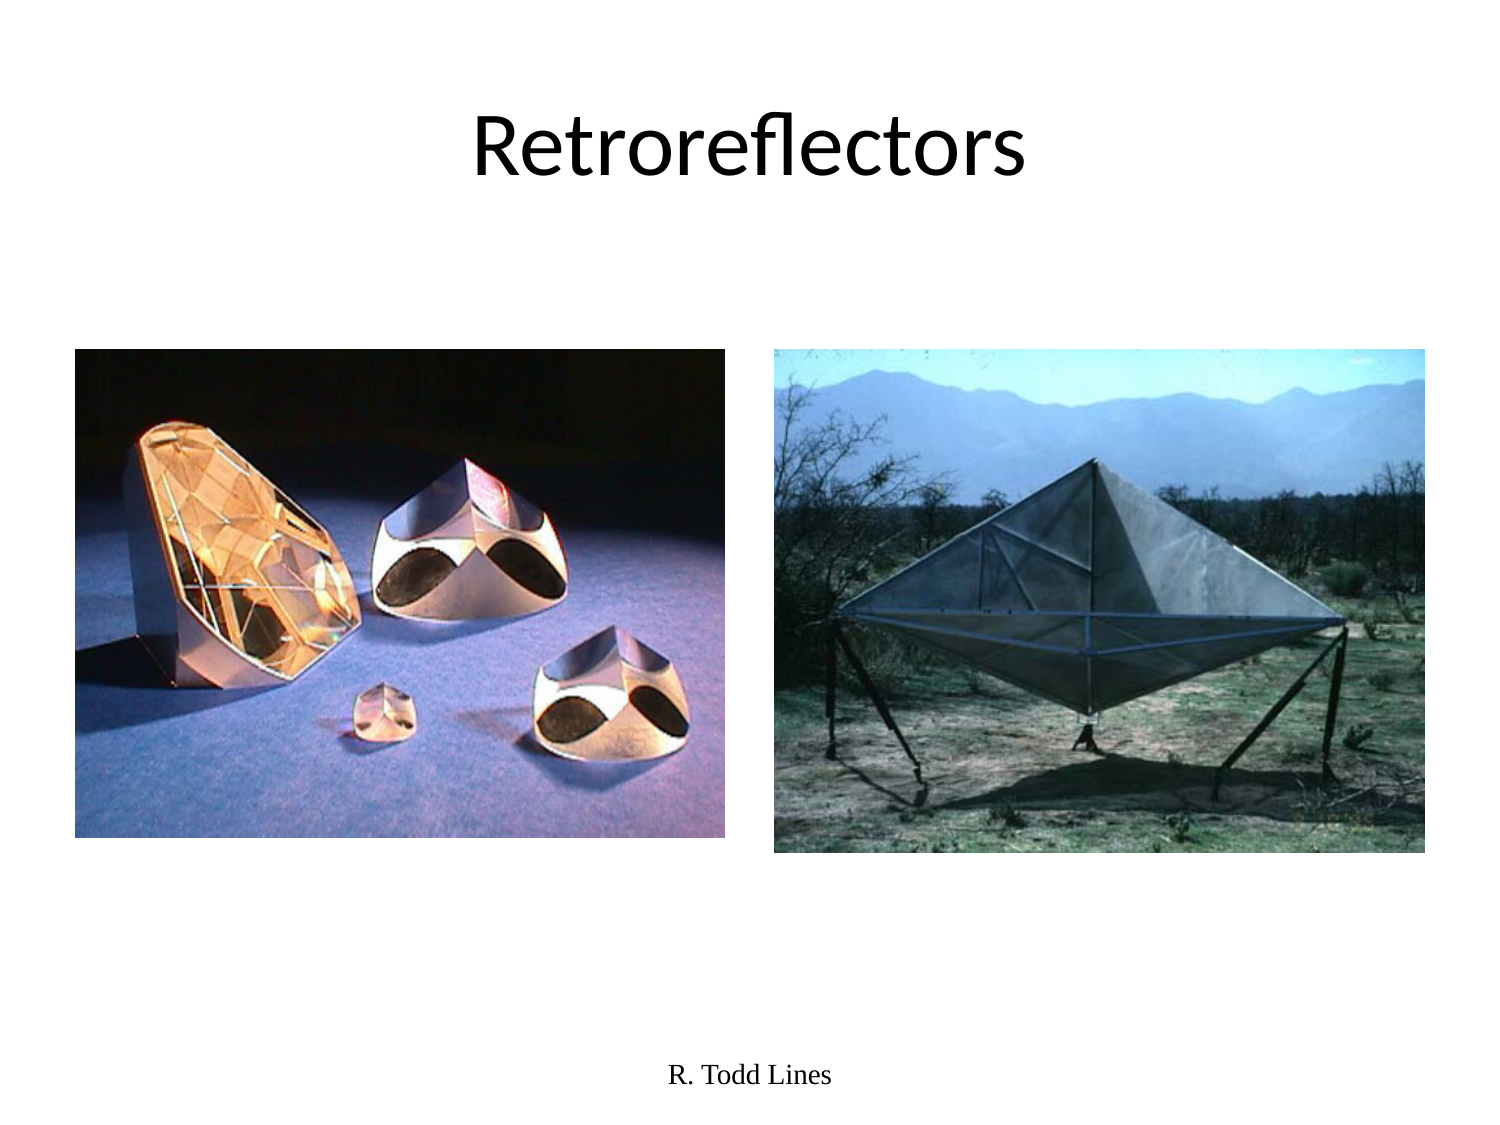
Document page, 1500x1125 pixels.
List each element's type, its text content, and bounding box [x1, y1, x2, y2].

picture [74, 349, 726, 838]
picture [774, 349, 1426, 853]
footer R. Todd Lines [512, 1042, 988, 1103]
title Retroreflectors [75, 45, 1425, 233]
